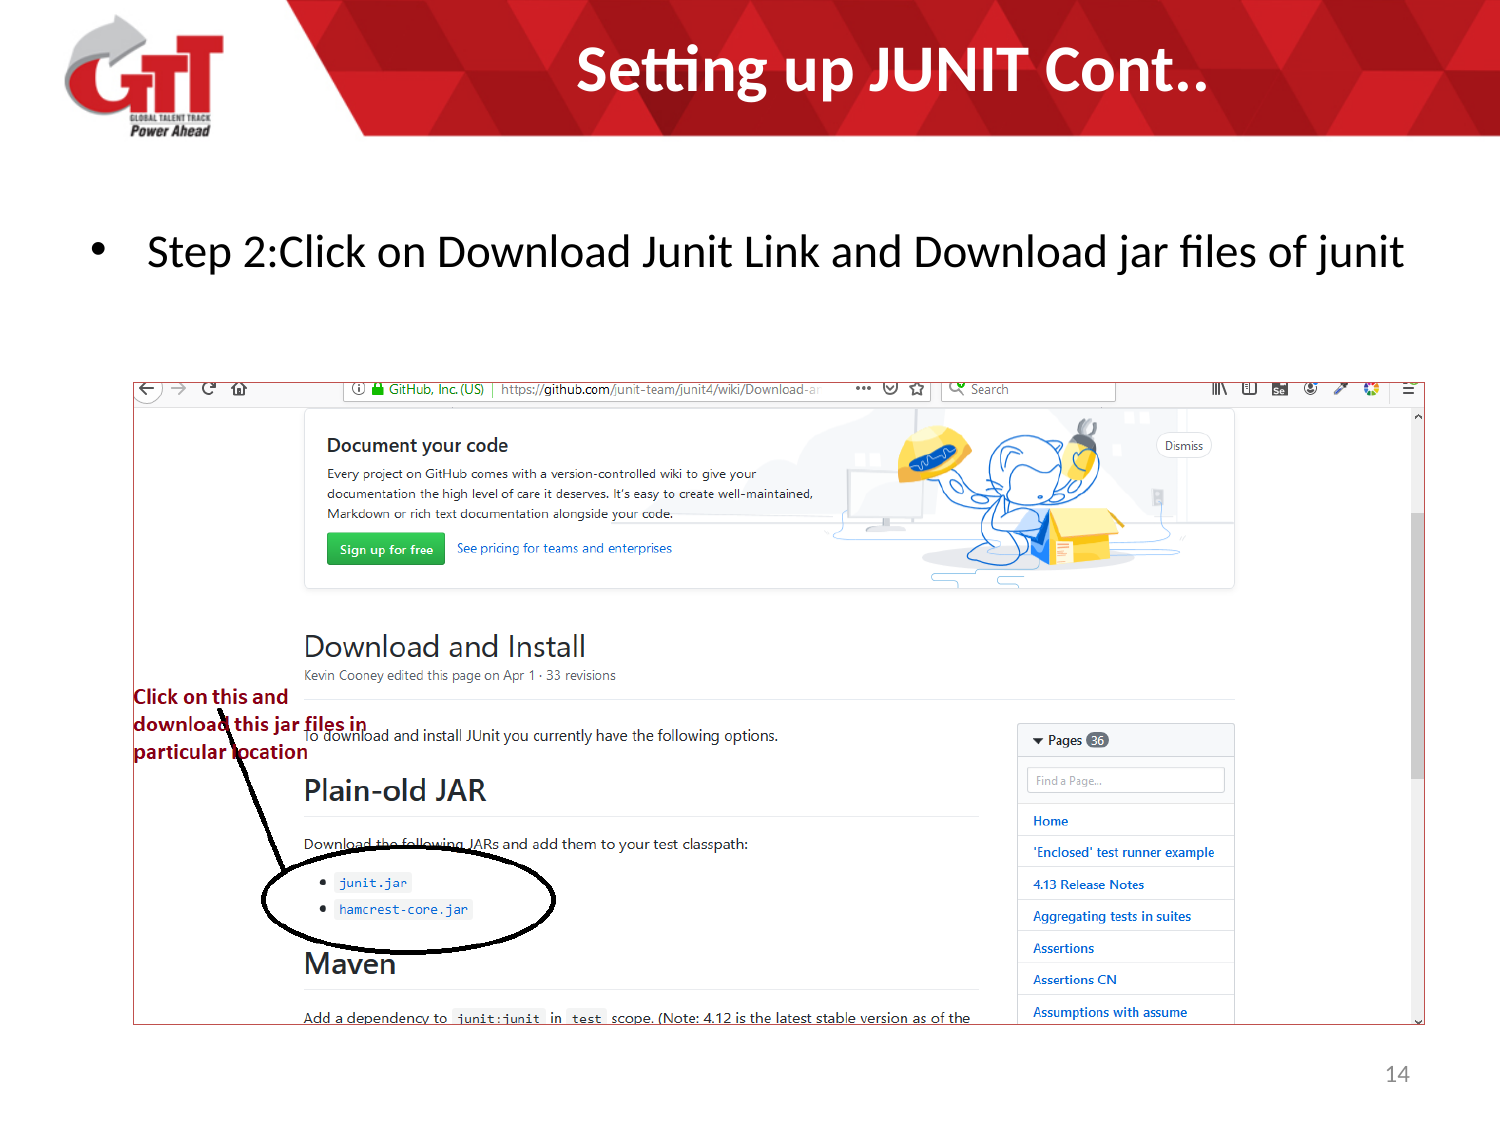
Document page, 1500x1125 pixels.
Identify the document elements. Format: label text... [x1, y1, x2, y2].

title Setting up JUNIT Cont.. [324, 12, 1463, 118]
picture [0, 0, 1500, 1125]
list Step 2:Click on Download Junit Link and Download jar files of junit [75, 212, 1425, 288]
slide_number 14 [1074, 1042, 1425, 1103]
